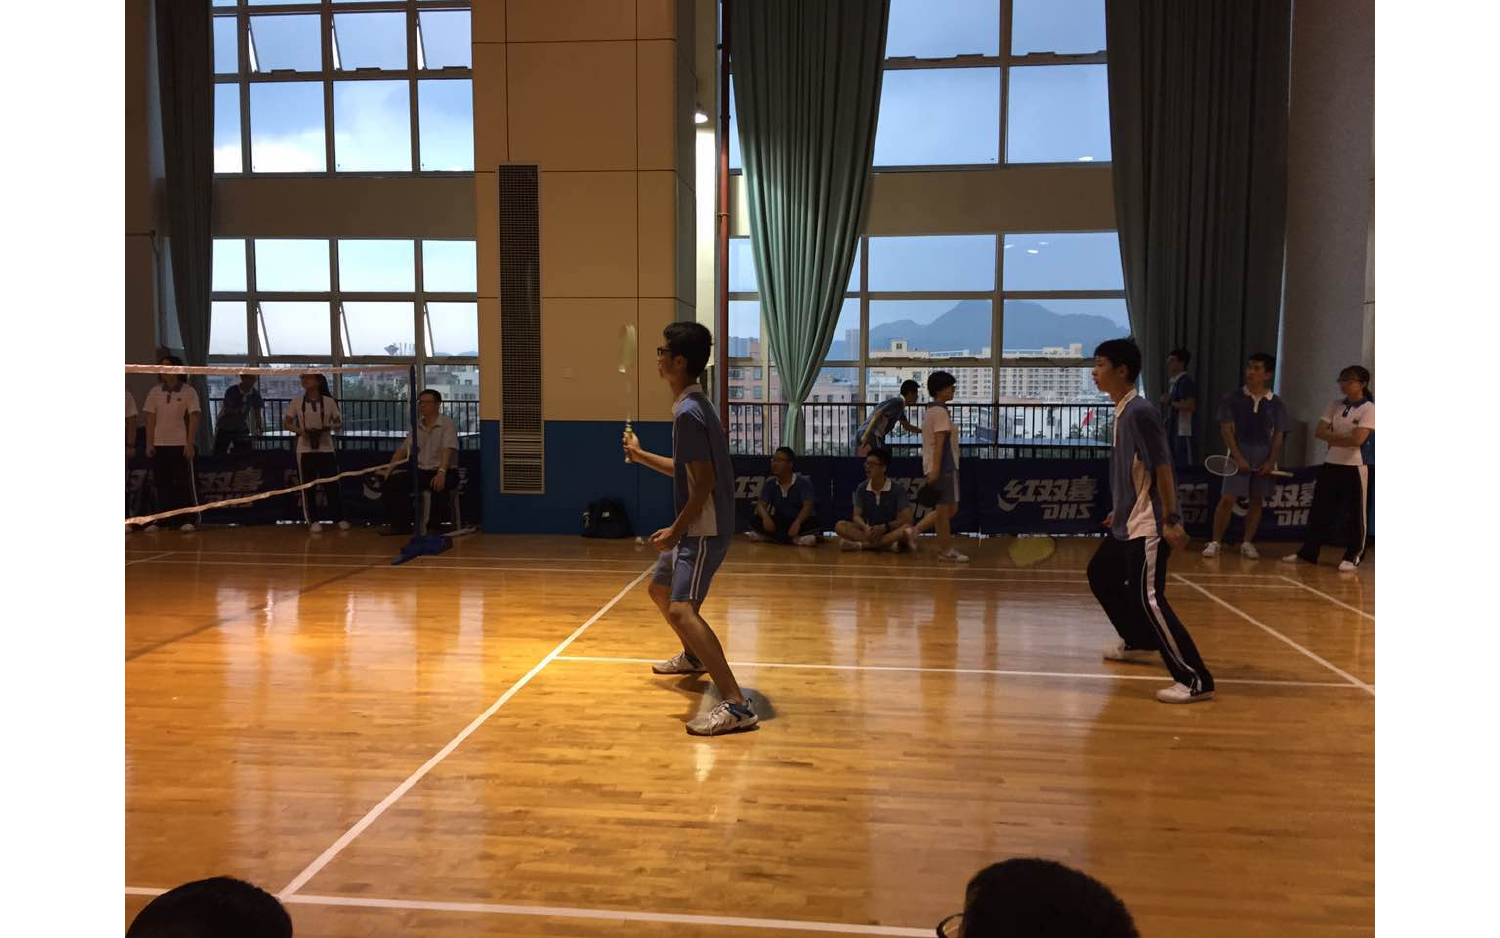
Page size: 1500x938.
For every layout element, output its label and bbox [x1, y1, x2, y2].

picture [124, 0, 1376, 938]
